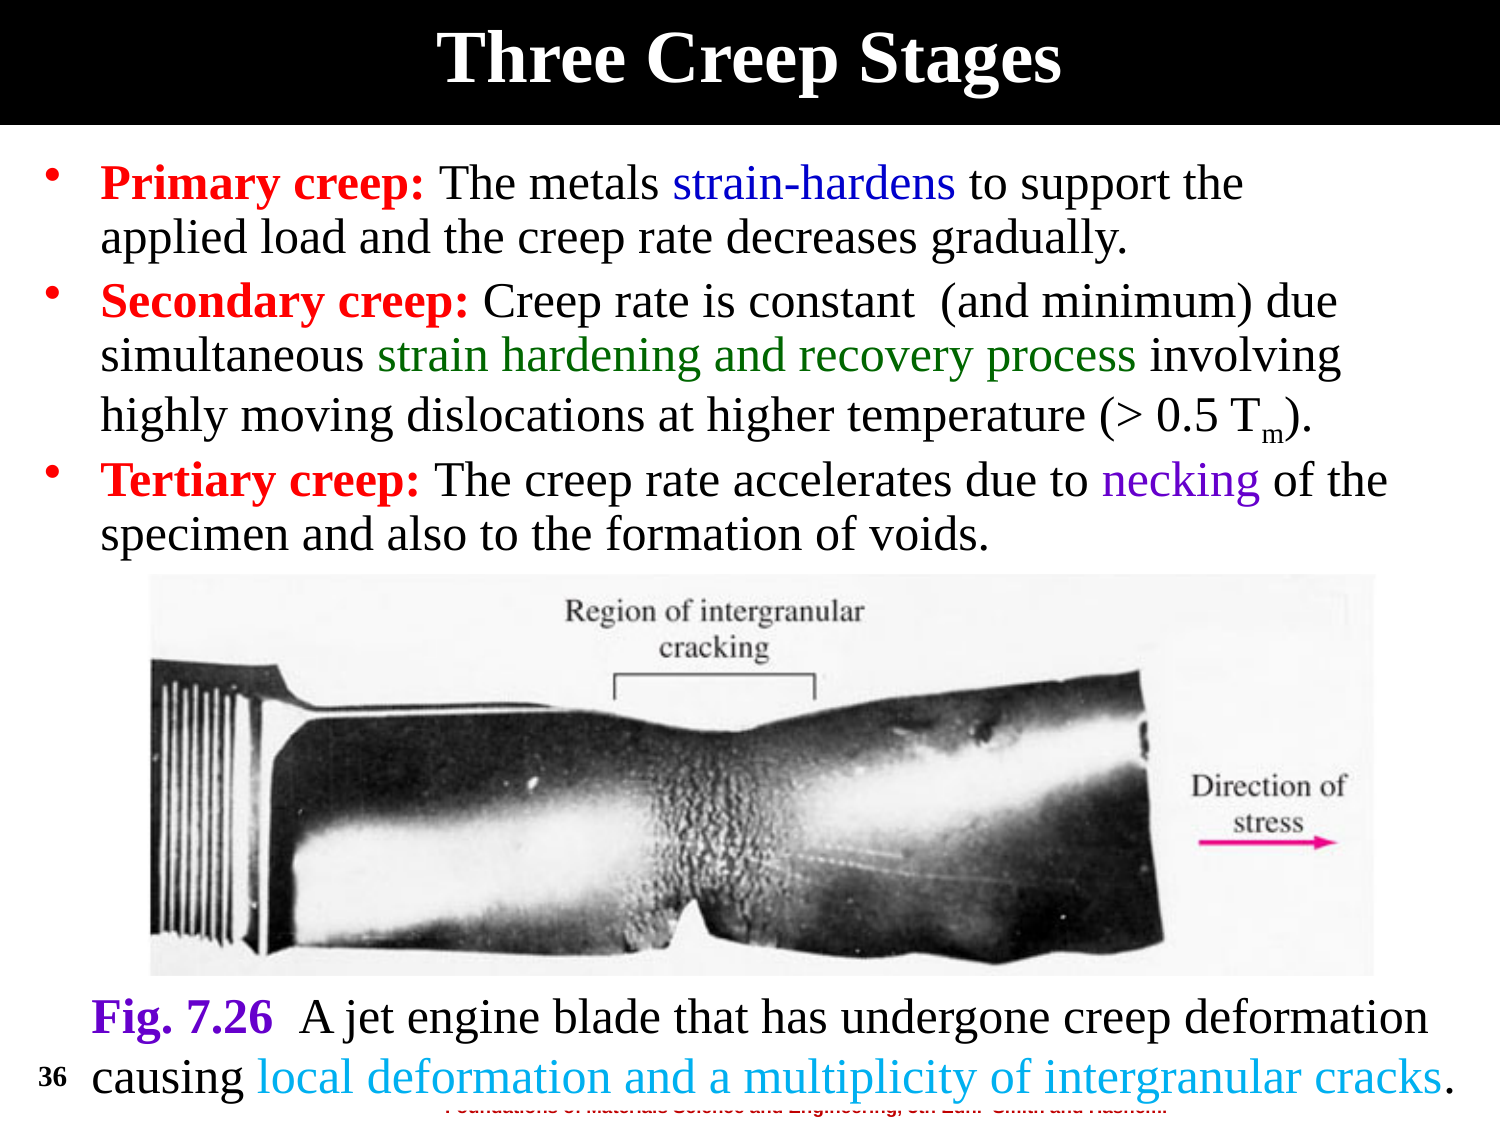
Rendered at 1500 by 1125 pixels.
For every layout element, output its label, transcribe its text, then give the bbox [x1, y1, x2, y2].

text_box Three Creep Stages [0, 0, 1500, 125]
slide_number 36 [0, 1049, 83, 1125]
picture [147, 574, 1379, 1031]
text_box Fig. 7.26 A jet engine blade that has undergone creep deformation causing local deformation and a multiplicity of intergranular cracks. [76, 975, 1500, 1111]
text_box Primary creep: The metals strain-hardens to support the applied load and the creep rate decreases gradually. Secondary creep: Creep rate is constant (and minimum) due simultaneous strain hardening and recovery process involving highly moving dislocations at higher temperature (> 0.5 Tm). Tertiary creep: The creep rate accelerates due to necking of the specimen and also to the formation of voids. [29, 149, 1420, 1025]
